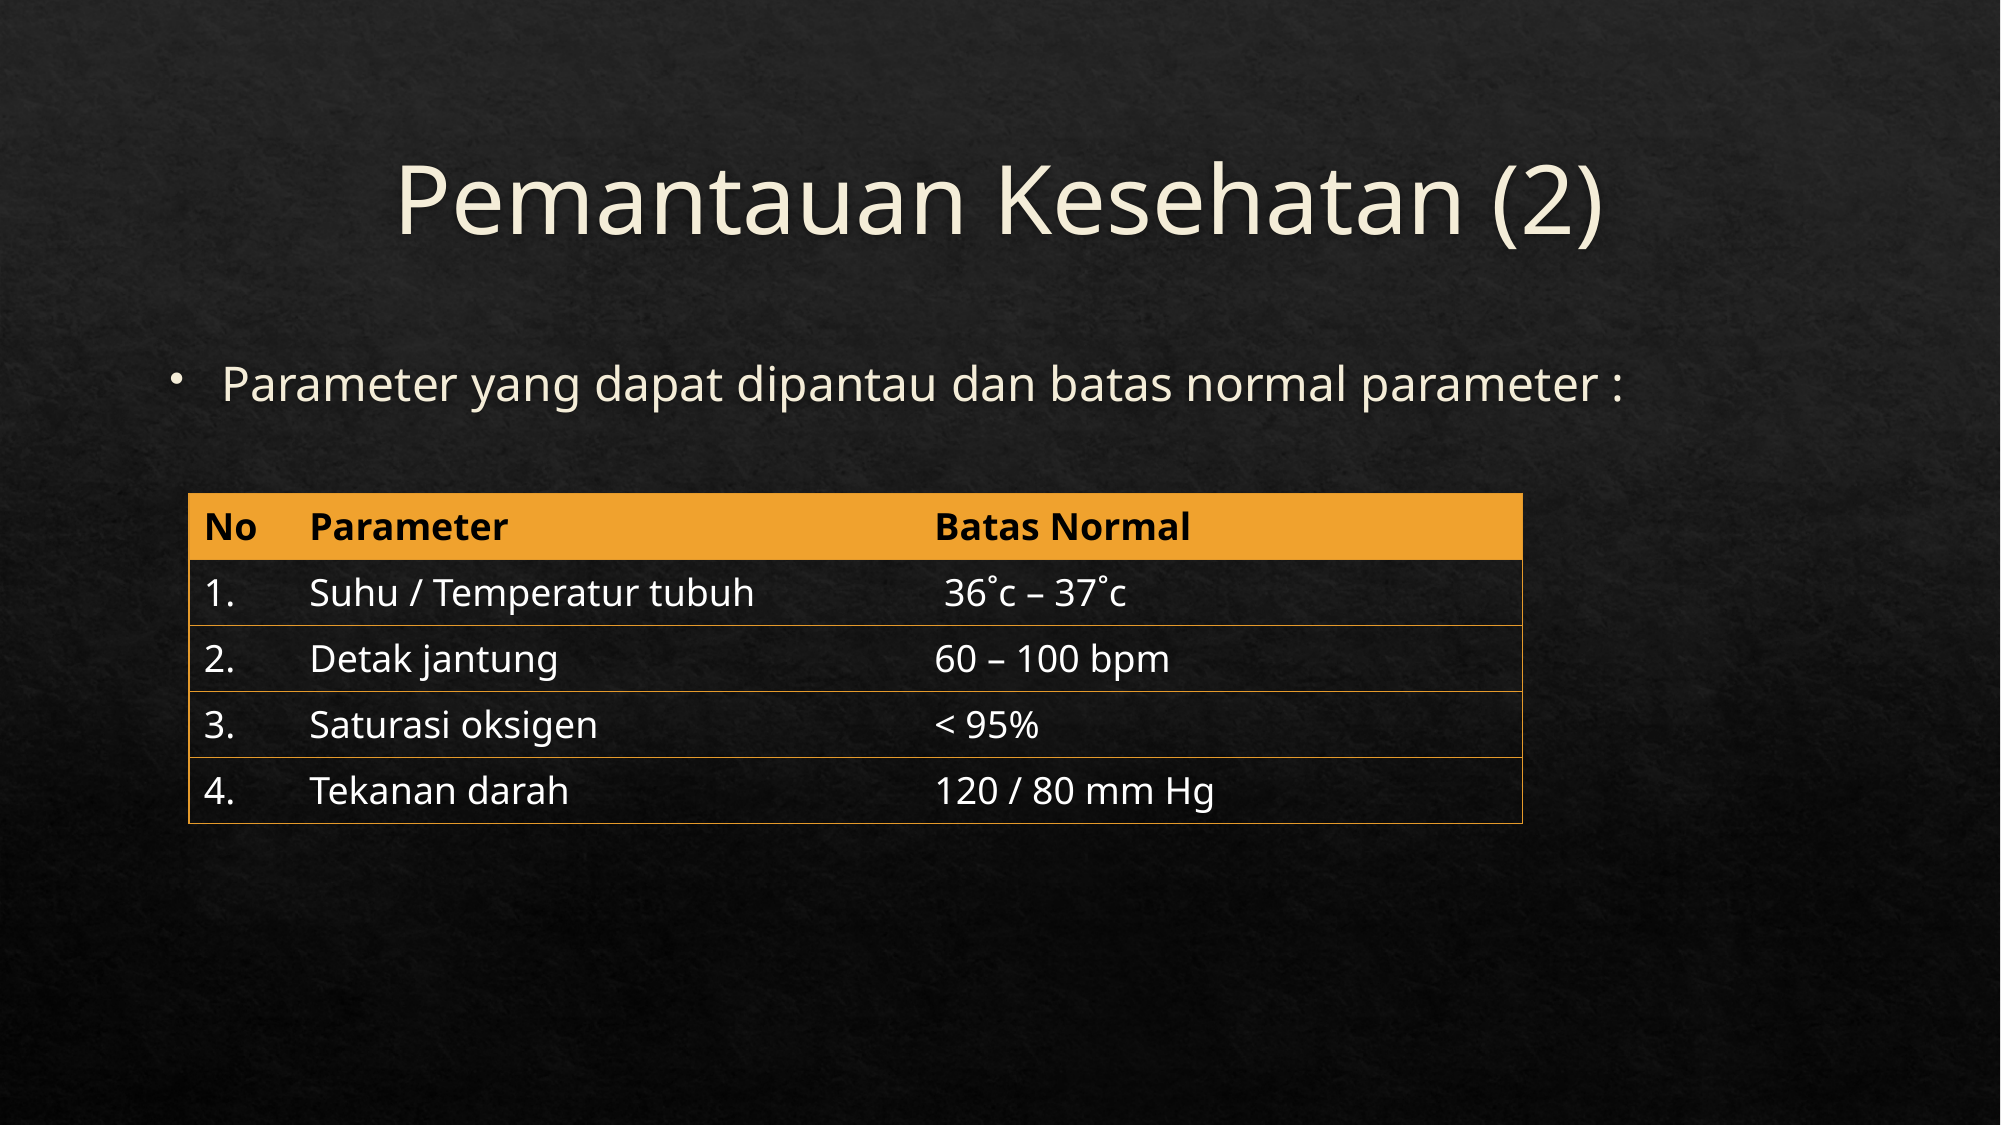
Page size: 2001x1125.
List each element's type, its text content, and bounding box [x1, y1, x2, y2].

table_cell Suhu / Temperatur tubuh [294, 560, 919, 625]
list Parameter yang dapat dipantau dan batas normal parameter : [149, 340, 1849, 950]
table_cell < 95% [919, 692, 1522, 757]
table_cell 4. [190, 758, 294, 823]
table_cell 3. [190, 692, 294, 757]
table_cell Detak jantung [294, 626, 919, 691]
table_cell 2. [190, 626, 294, 691]
table_cell 60 – 100 bpm [919, 626, 1522, 691]
table_cell 120 / 80 mm Hg [919, 758, 1522, 823]
table_header Parameter [294, 494, 919, 559]
table_header Batas Normal [919, 494, 1522, 559]
table_cell 36˚c – 37˚c [919, 560, 1522, 625]
table_cell Tekanan darah [294, 758, 919, 823]
table_cell 1. [190, 560, 294, 625]
title Pemantauan Kesehatan (2) [149, 99, 1849, 307]
table_header No [190, 494, 294, 559]
table_cell Saturasi oksigen [294, 692, 919, 757]
